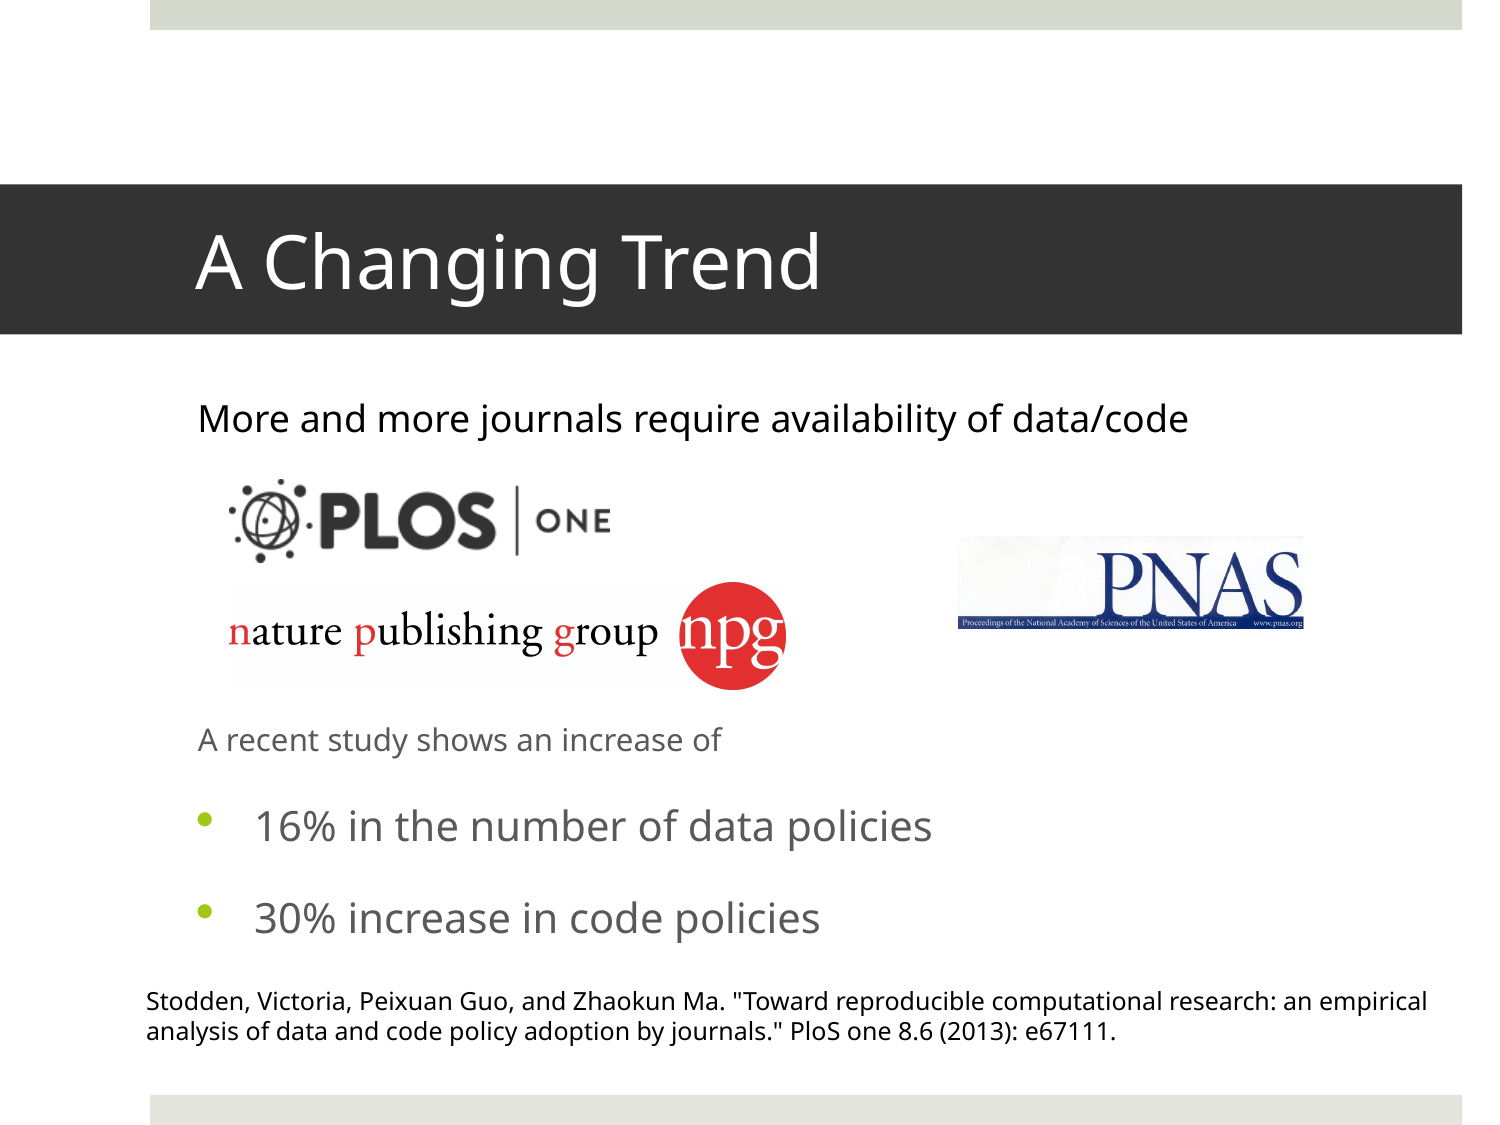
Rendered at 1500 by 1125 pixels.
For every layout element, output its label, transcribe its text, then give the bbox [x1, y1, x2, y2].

title A Changing Trend [0, 184, 1463, 335]
picture [957, 536, 1304, 630]
picture [228, 479, 611, 563]
picture [228, 582, 787, 691]
text_box Stodden, Victoria, Peixuan Guo, and Zhaokun Ma. "Toward reproducible computational research: an empirical analysis of data and code policy adoption by journals." PloS one 8.6 (2013): e67111. [131, 978, 1463, 1053]
text_box More and more journals require availability of data/code [182, 387, 1304, 448]
list A recent study shows an increase of 16% in the number of data policies 30% increase in code policies [182, 712, 1432, 966]
